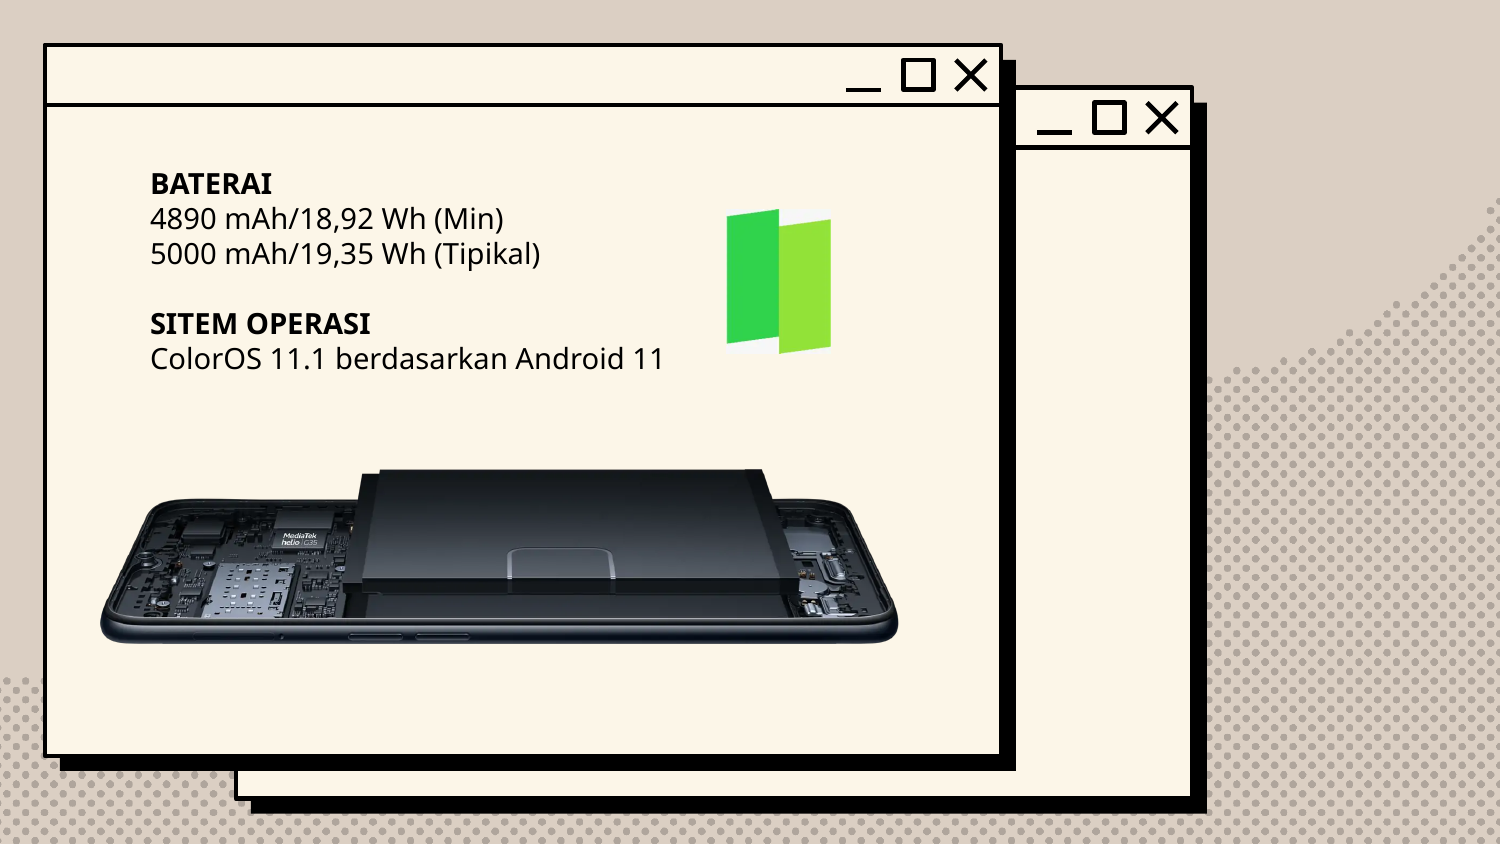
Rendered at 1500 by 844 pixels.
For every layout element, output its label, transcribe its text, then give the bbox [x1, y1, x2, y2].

picture [100, 468, 899, 644]
list BATERAI 4890 mAh/18,92 Wh (Min) 5000 mAh/19,35 Wh (Tipikal) SITEM OPERASI ColorOS 11.1 berdasarkan Android 11 [112, 150, 941, 684]
picture [726, 208, 831, 355]
